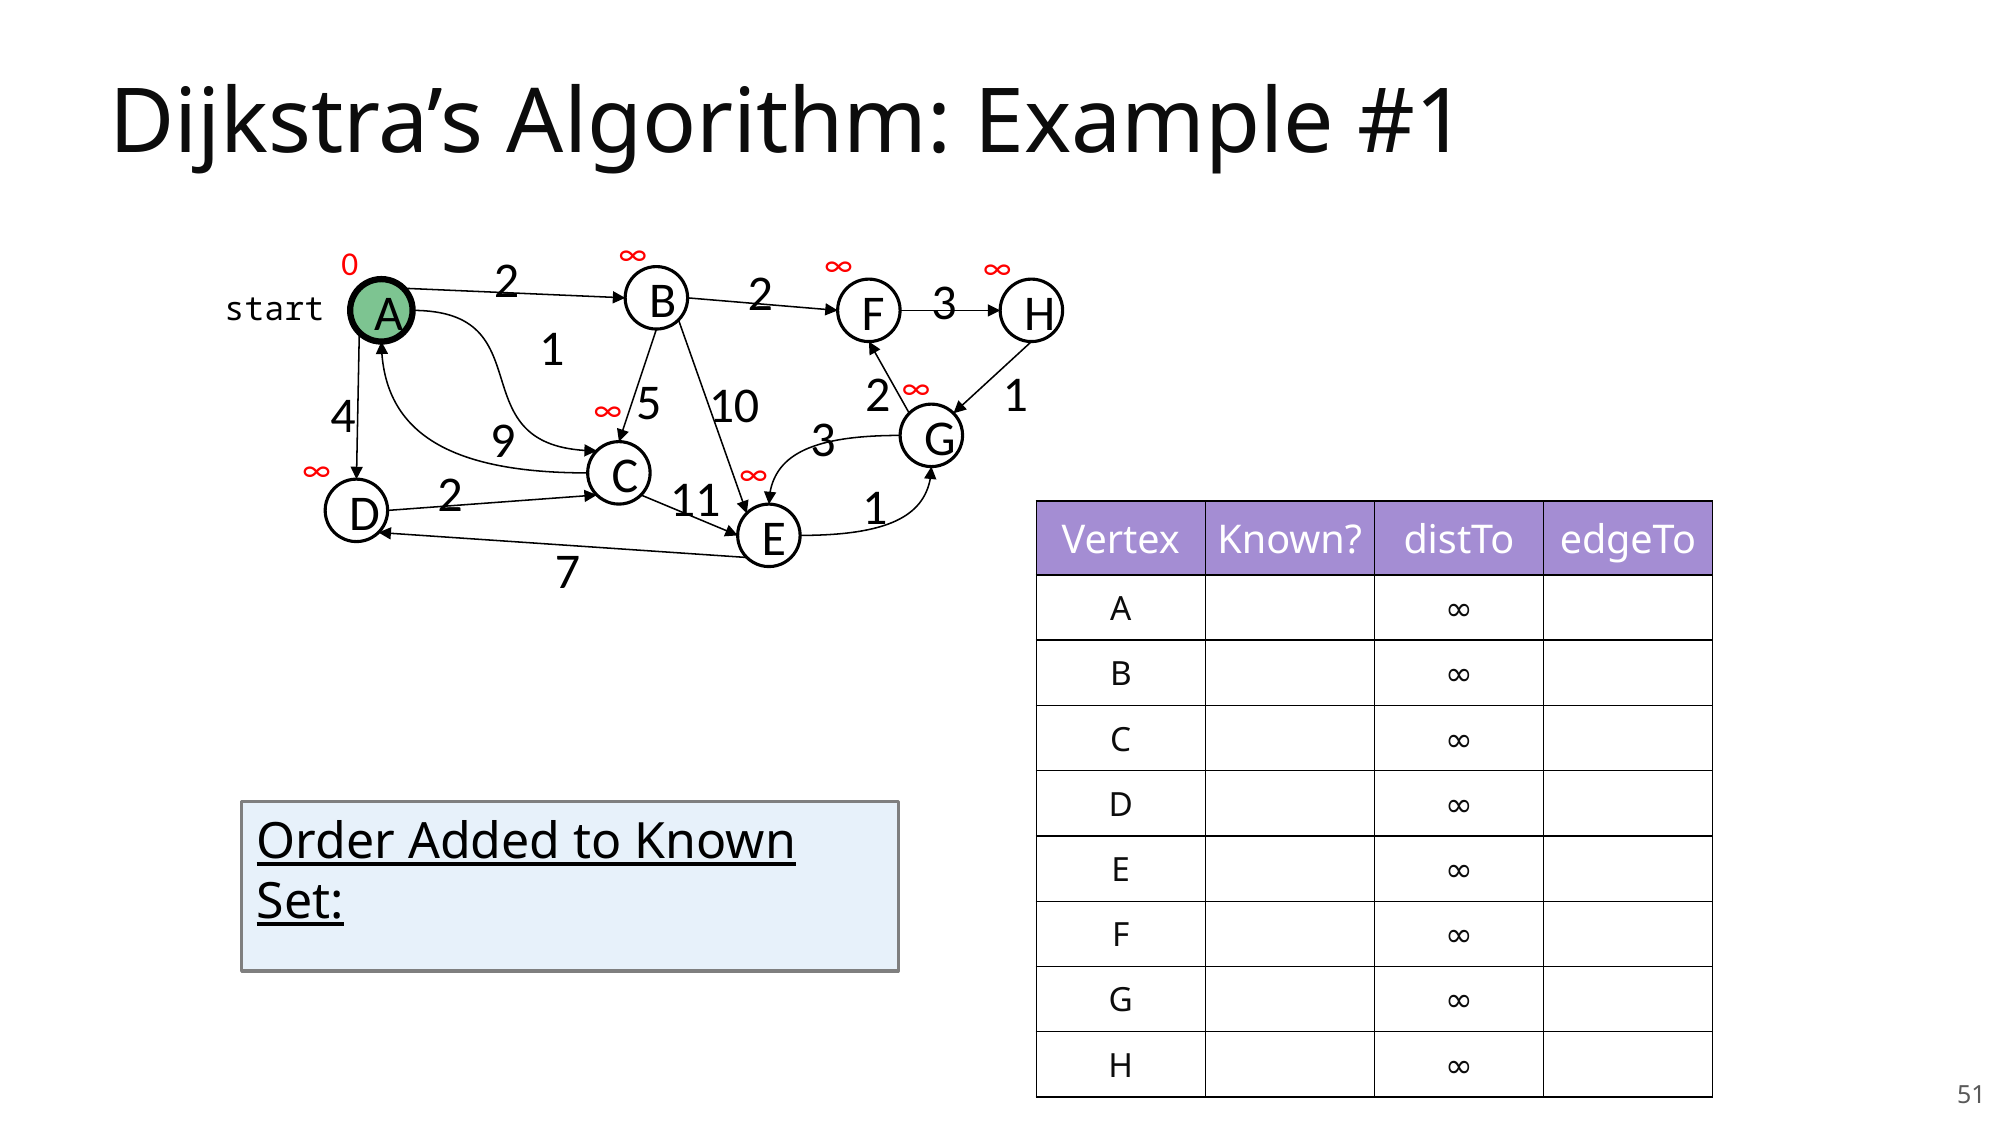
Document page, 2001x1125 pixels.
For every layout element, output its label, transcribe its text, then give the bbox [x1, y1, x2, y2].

text_box Order Added to Known Set: [241, 801, 899, 971]
table_header edgeTo [1544, 502, 1712, 574]
table_cell [1206, 706, 1374, 770]
table_cell ∞ [1375, 771, 1543, 835]
table_cell E [1037, 837, 1205, 901]
table_cell [1544, 837, 1712, 901]
table_cell [1544, 967, 1712, 1031]
table_cell ∞ [1375, 902, 1543, 966]
title Dijkstra’s Algorithm: Example #1 [94, 43, 1930, 210]
table_cell [1544, 1032, 1712, 1096]
table_header distTo [1375, 502, 1543, 574]
table_cell C [1037, 706, 1205, 770]
table_cell [1544, 576, 1712, 639]
table_header Known? [1206, 502, 1374, 574]
table_cell B [1037, 641, 1205, 705]
text_box start [186, 267, 281, 346]
table_cell [1206, 641, 1374, 705]
table_cell [1544, 641, 1712, 705]
table_cell D [1037, 771, 1205, 835]
table_cell [1206, 771, 1374, 835]
table_cell G [1037, 967, 1205, 1031]
table_cell [1544, 771, 1712, 835]
table_cell H [1037, 1032, 1205, 1096]
table_cell [1544, 902, 1712, 966]
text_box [286, 224, 1063, 608]
table_cell F [1037, 902, 1205, 966]
table_cell ∞ [1375, 837, 1543, 901]
table_header Vertex [1067, 502, 1205, 574]
table_cell [1206, 1032, 1374, 1096]
table_cell [1206, 967, 1374, 1031]
table_cell [1206, 576, 1374, 639]
table_cell ∞ [1375, 641, 1543, 705]
table_cell A [1037, 576, 1205, 639]
table_cell [1544, 706, 1712, 770]
table_cell [1206, 837, 1374, 901]
table_cell ∞ [1375, 706, 1543, 770]
table_cell ∞ [1375, 576, 1543, 639]
table_cell [1206, 902, 1374, 966]
table_cell ∞ [1375, 1032, 1543, 1096]
table_cell ∞ [1375, 967, 1543, 1031]
